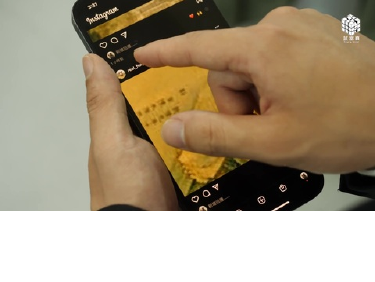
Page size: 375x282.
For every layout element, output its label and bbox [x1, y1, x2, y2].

picture [0, 0, 375, 212]
